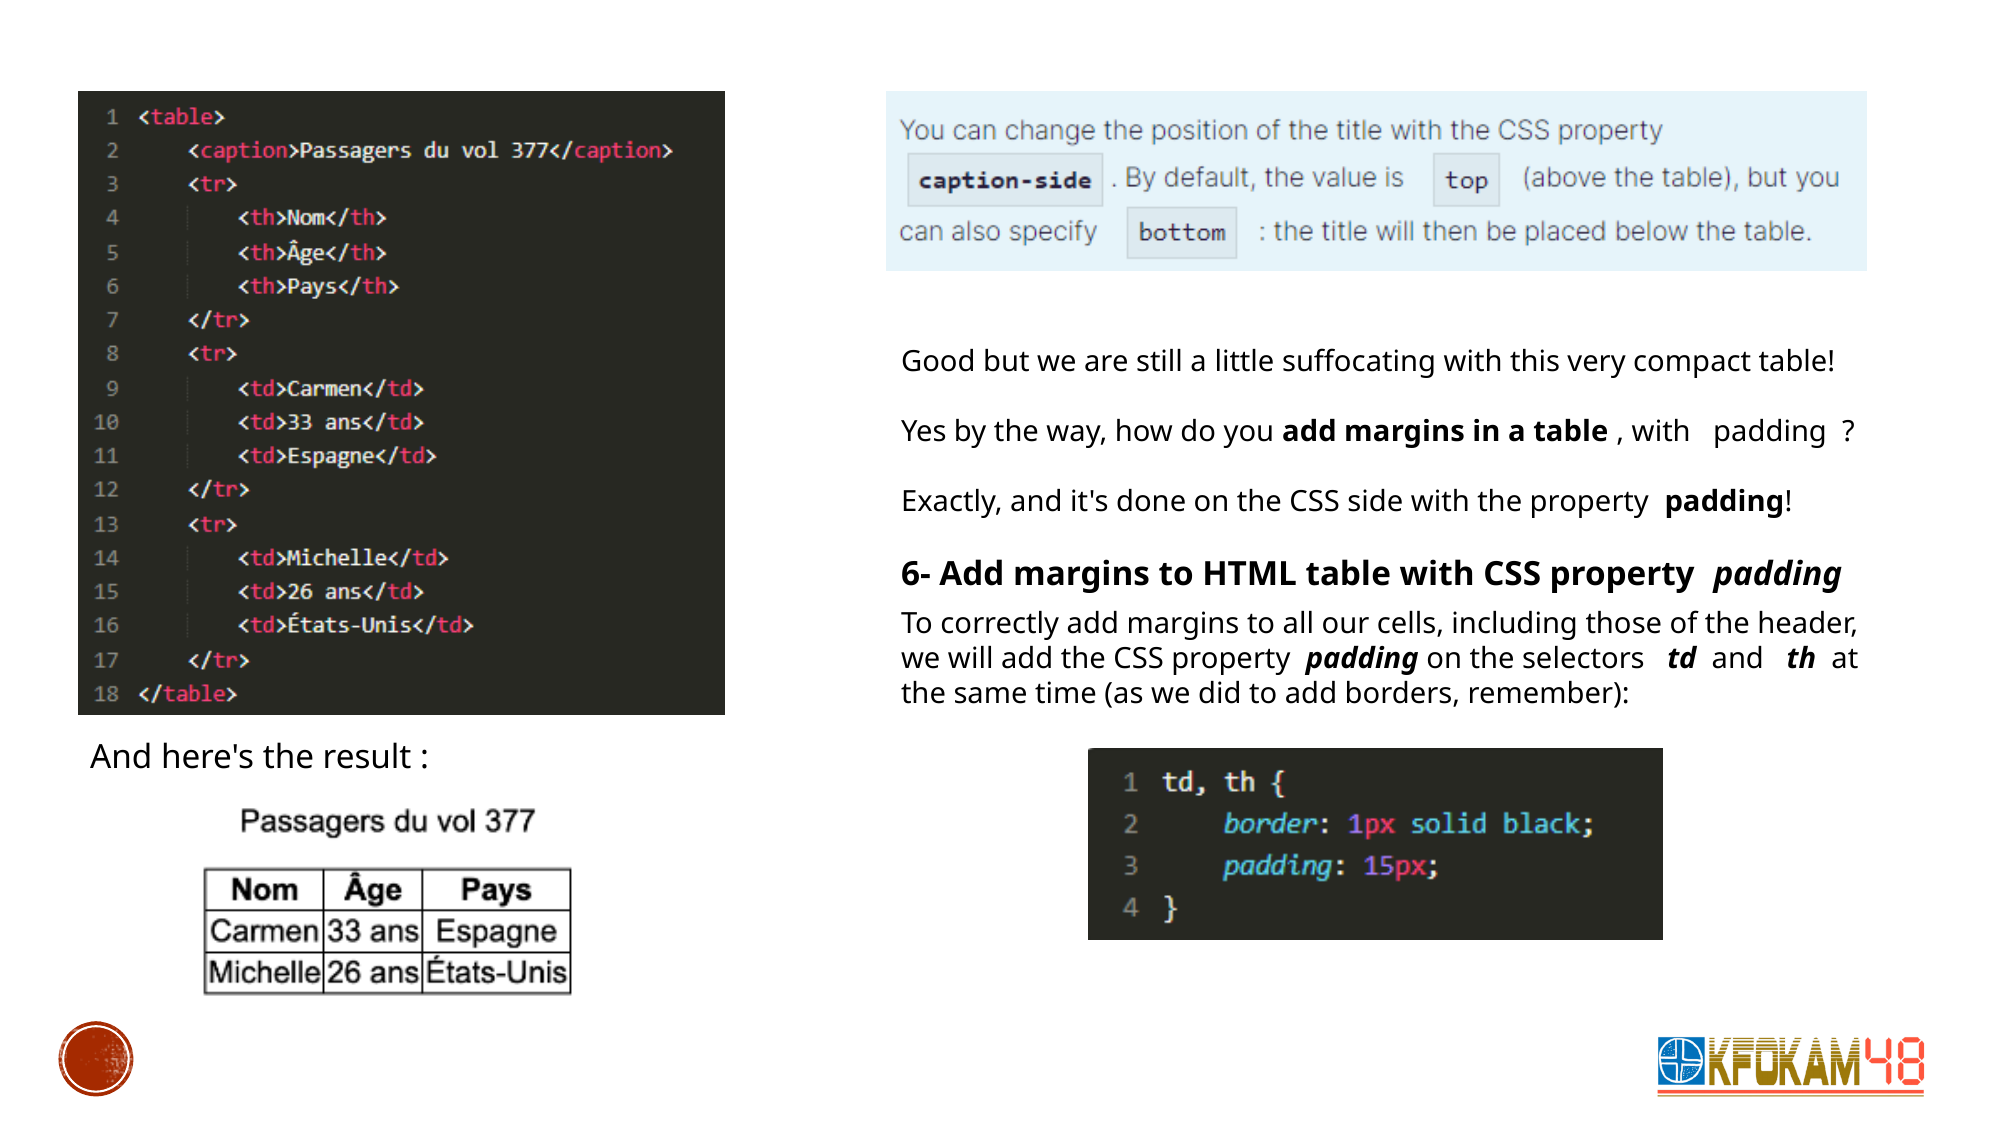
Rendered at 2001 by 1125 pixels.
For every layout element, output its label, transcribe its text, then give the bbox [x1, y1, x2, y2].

picture [1653, 1032, 1929, 1101]
picture [1088, 748, 1663, 940]
text_box And here's the result : [75, 727, 445, 783]
picture [886, 91, 1867, 271]
picture [78, 91, 725, 715]
text_box Good but we are still a little suffocating with this very compact table! Yes by the way, how do you add margins in a table , with padding ? Exactly, and it's done on the CSS side with the property padding! 6- Add margins to HTML table with CSS property padding To correctly add margins to all our cells, including those of the header, we will add the CSS property padding on the selectors td and th at the same time (as we did to add borders, remember): [886, 334, 1887, 717]
picture [173, 796, 612, 1018]
